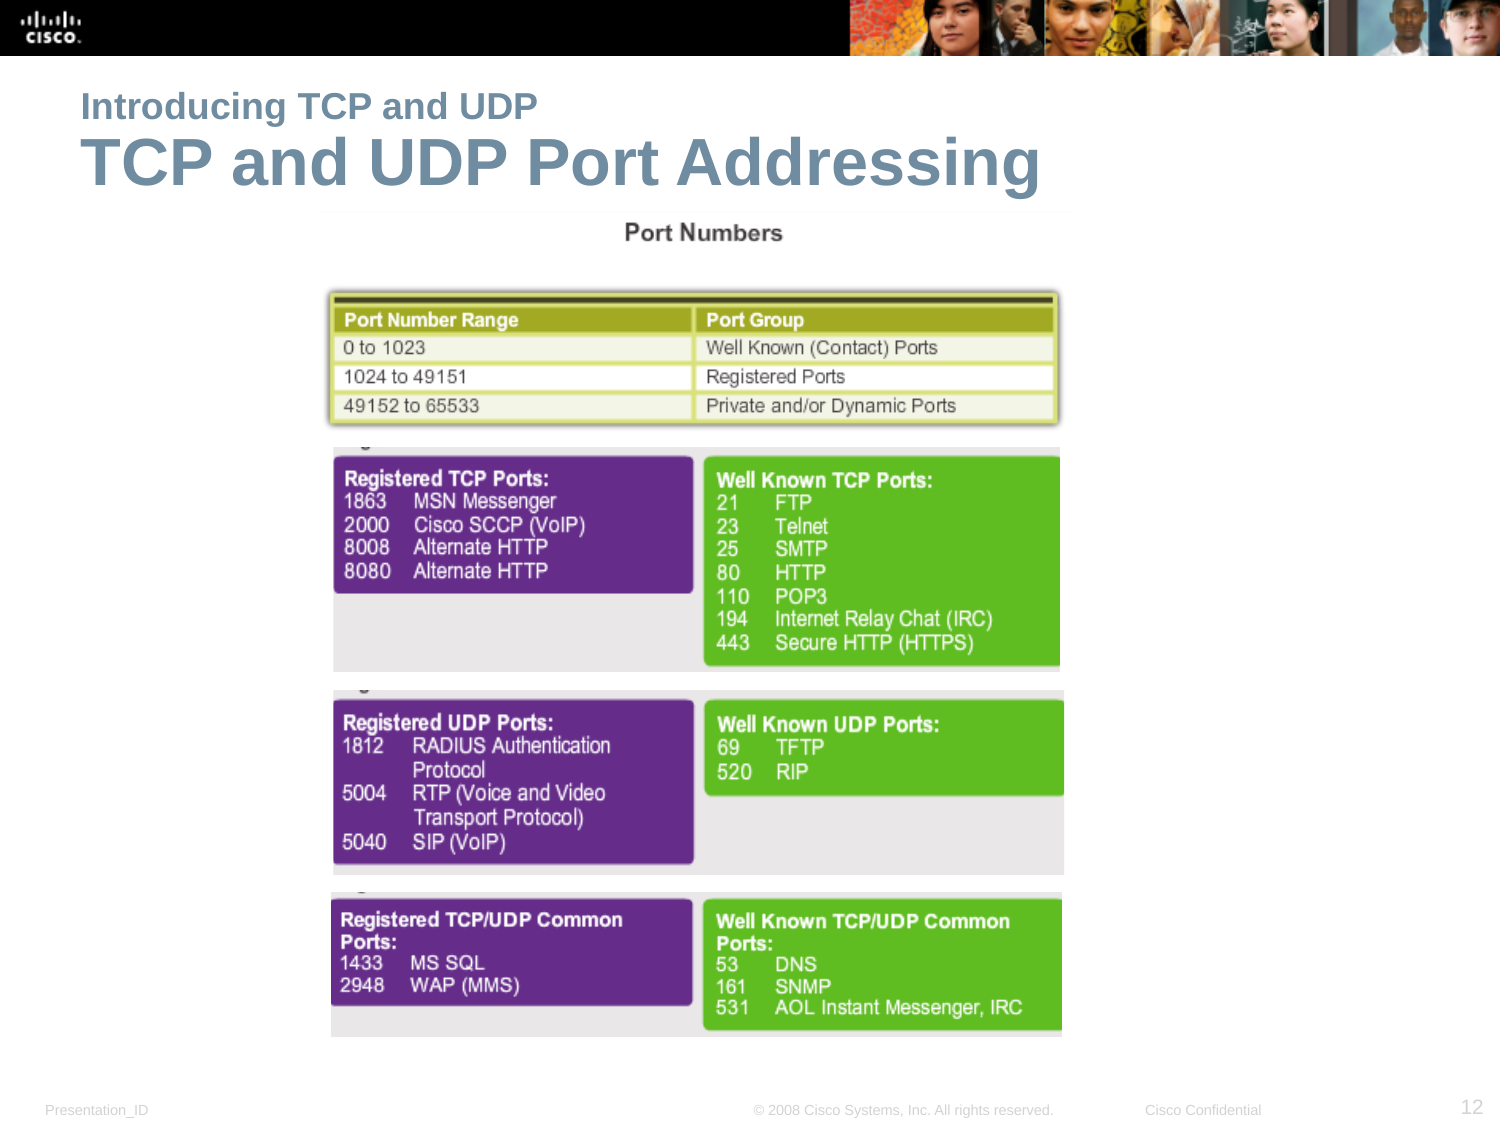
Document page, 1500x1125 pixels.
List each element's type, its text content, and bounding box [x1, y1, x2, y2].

picture [333, 447, 1061, 672]
picture [0, 0, 1500, 56]
title Introducing TCP and UDP TCP and UDP Port Addressing [66, 68, 1404, 207]
picture [332, 690, 1065, 875]
picture [330, 892, 1063, 1037]
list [318, 211, 1074, 441]
